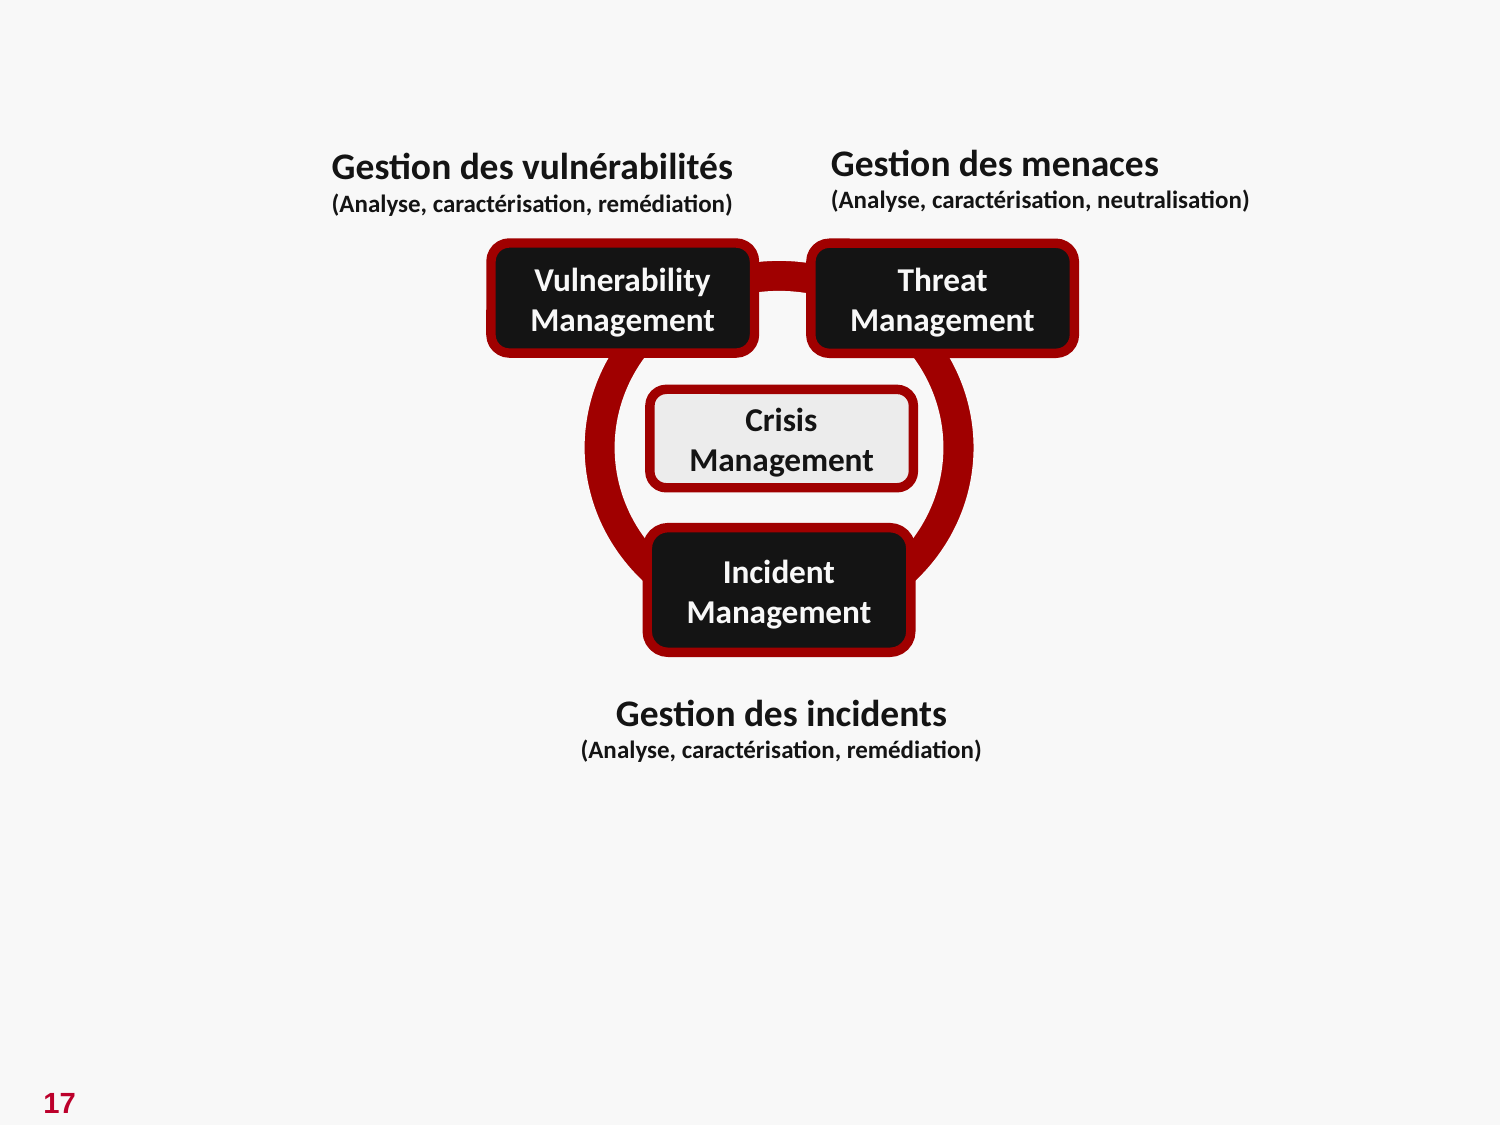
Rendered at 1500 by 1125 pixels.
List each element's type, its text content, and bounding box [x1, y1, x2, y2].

text_box [580, 356, 651, 589]
text_box Incident Management [645, 525, 913, 655]
text_box Gestion des menaces (Analyse, caractérisation, neutralisation) [807, 111, 1354, 241]
text_box Vulnerability Management [488, 242, 757, 356]
text_box Crisis Management [647, 387, 916, 490]
text_box Gestion des vulnérabilités (Analyse, caractérisation, remédiation) [302, 115, 757, 245]
text_box Gestion des incidents (Analyse, caractérisation, remédiation) [554, 661, 1009, 791]
text_box [907, 356, 978, 589]
text_box [757, 256, 809, 298]
text_box Threat Management [808, 241, 1077, 356]
